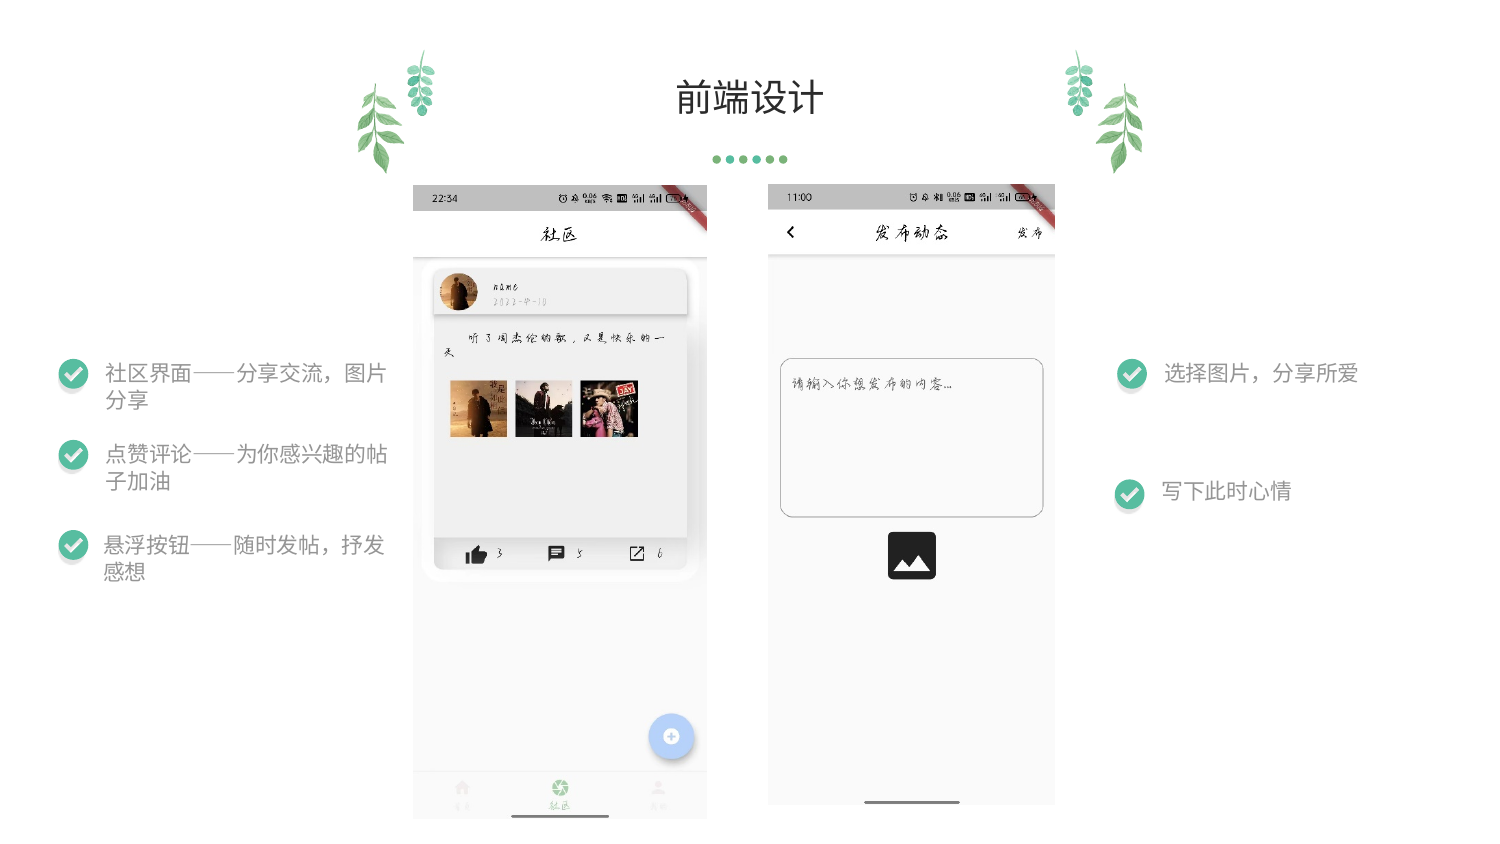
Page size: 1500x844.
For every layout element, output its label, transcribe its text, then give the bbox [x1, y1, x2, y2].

text_box [1117, 358, 1147, 389]
text_box [58, 439, 89, 470]
text_box [58, 358, 89, 389]
text_box 选择图片，分享所爱 [1149, 351, 1481, 394]
text_box 社区界面——分享交流，图片分享 [90, 351, 408, 420]
text_box [58, 530, 88, 560]
picture [413, 184, 707, 819]
picture [768, 183, 1056, 805]
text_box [712, 155, 788, 165]
text_box 写下此时心情 [1146, 469, 1478, 512]
text_box 悬浮按钮——随时发帖，抒发感想 [88, 524, 408, 593]
text_box 点赞评论——为你感兴趣的帖子加油 [90, 433, 408, 502]
text_box [1114, 479, 1145, 510]
text_box 前端设计 [660, 52, 840, 127]
